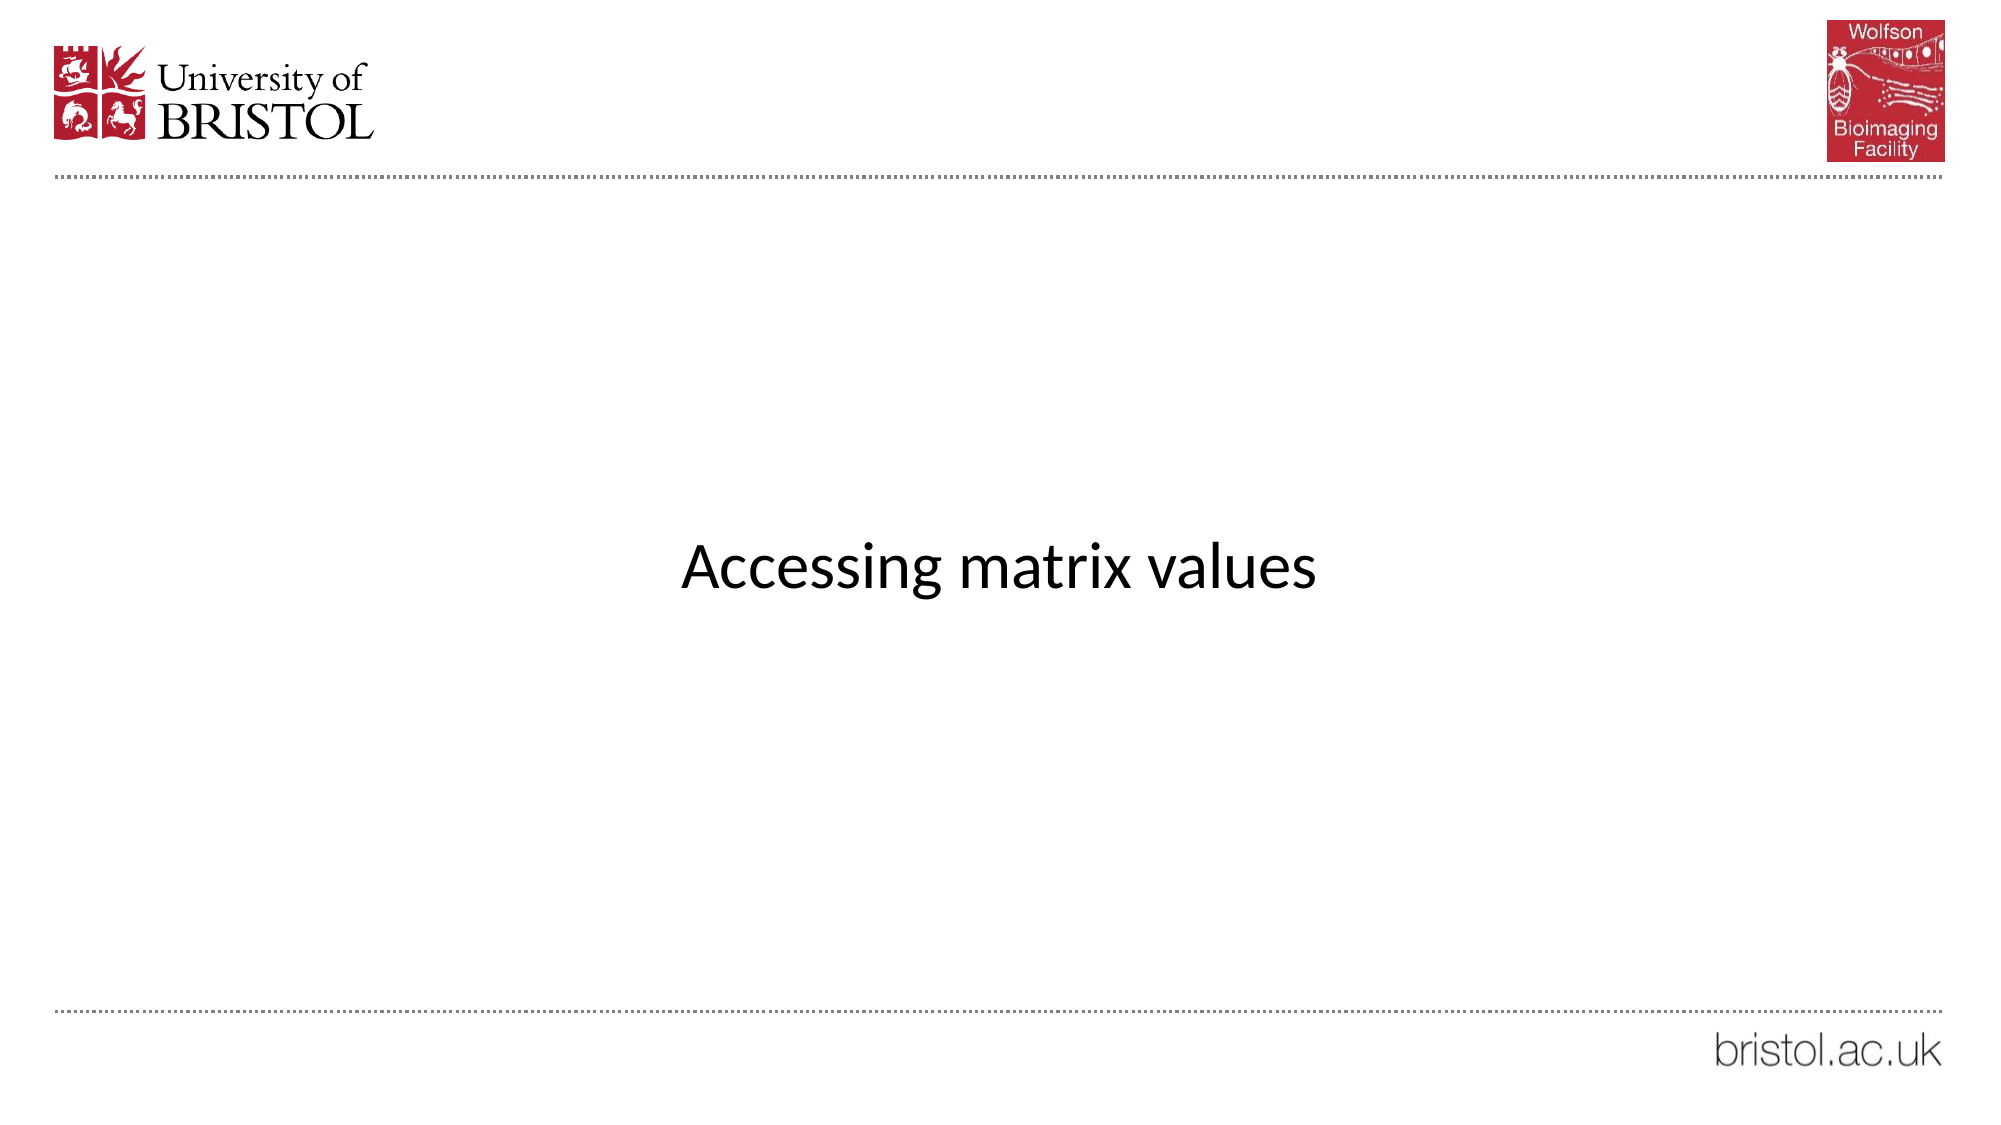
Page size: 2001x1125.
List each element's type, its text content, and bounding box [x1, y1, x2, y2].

text_box Accessing matrix values [336, 514, 1664, 610]
picture [54, 46, 374, 140]
picture [1700, 1023, 1945, 1080]
picture [1827, 20, 1945, 162]
